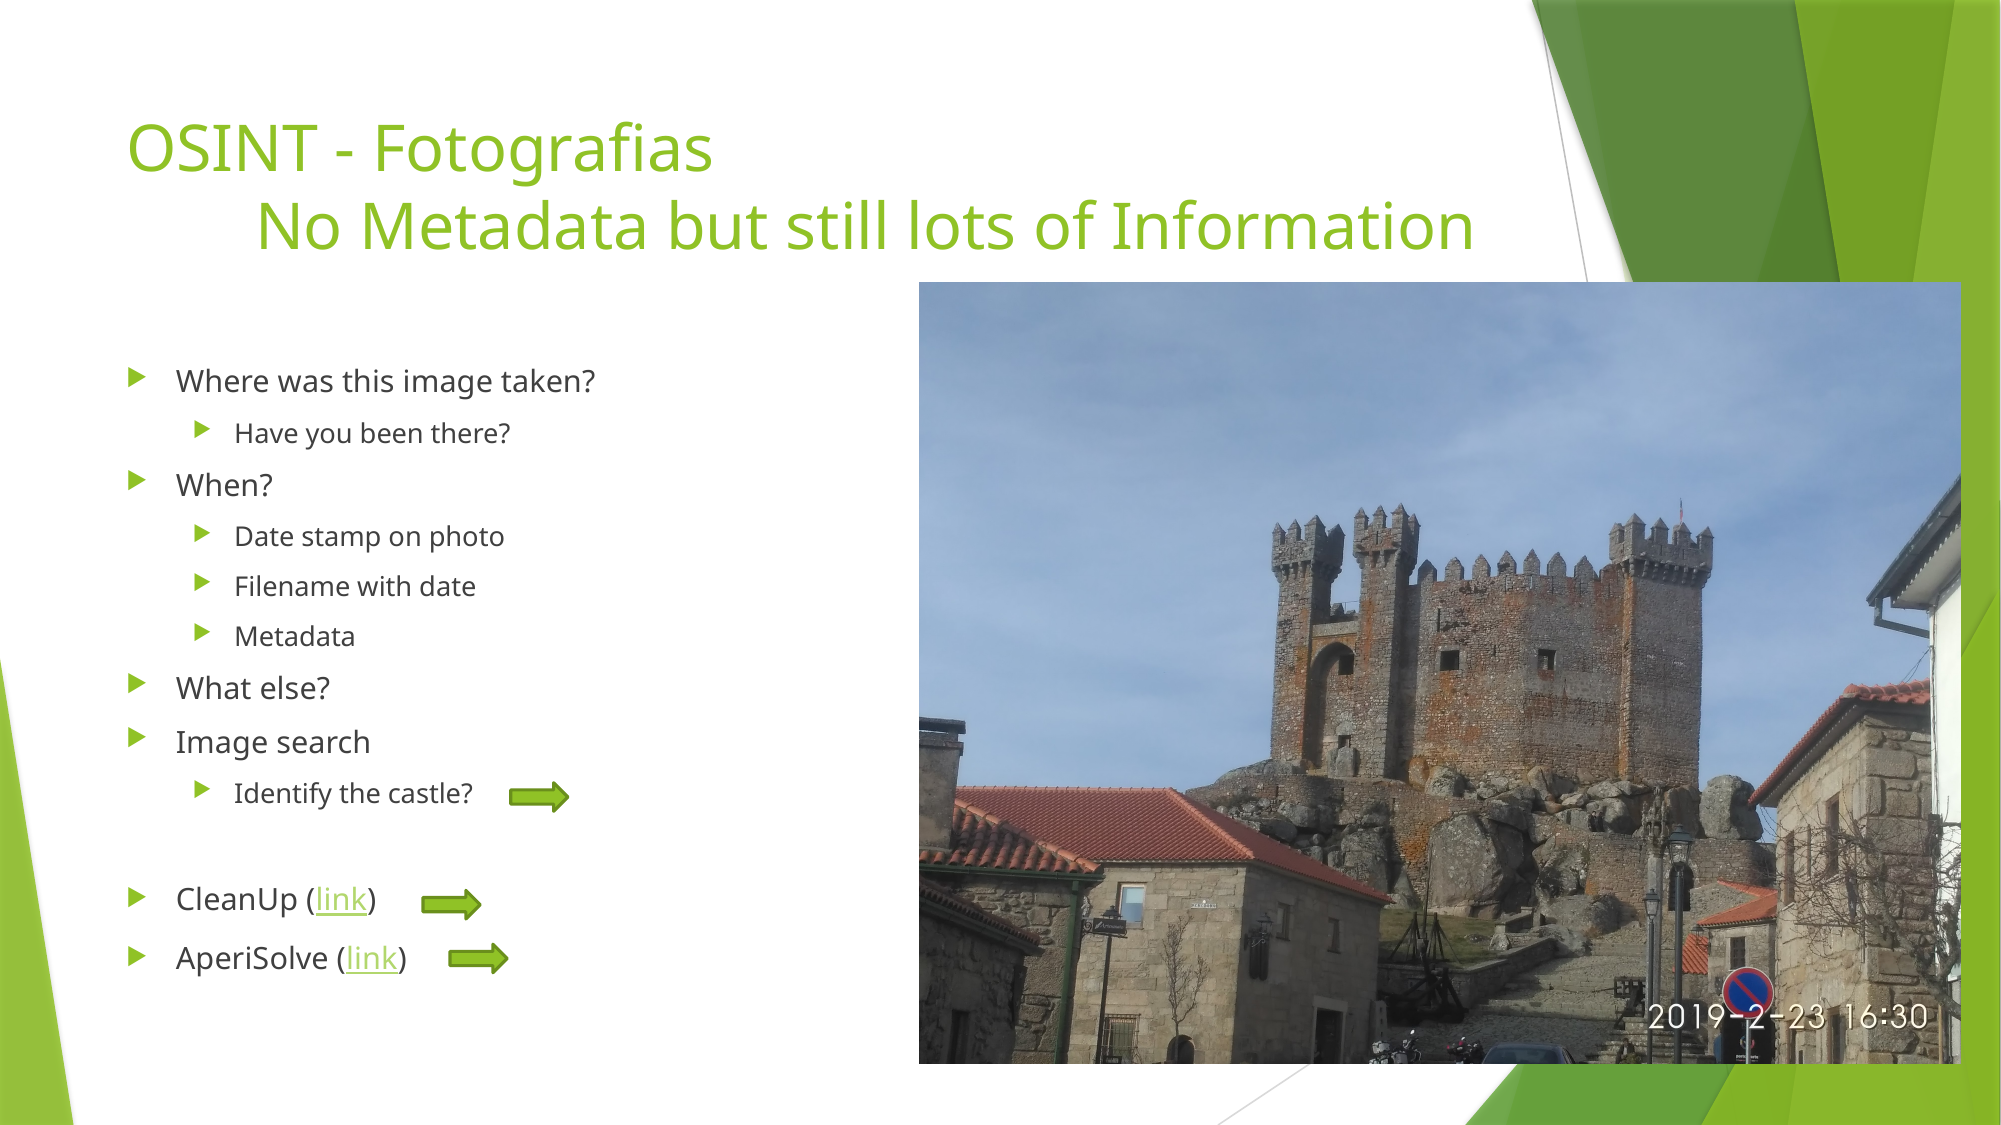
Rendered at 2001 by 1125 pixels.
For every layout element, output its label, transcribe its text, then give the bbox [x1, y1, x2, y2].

text_box [421, 888, 482, 921]
list Where was this image taken? Have you been there? When? Date stamp on photo Filename with date Metadata What else? Image search Identify the castle? CleanUp (link) AperiSolve (link) [111, 354, 914, 992]
title OSINT - Fotografias No Metadata but still lots of Information [111, 99, 1522, 317]
picture [919, 281, 1962, 1064]
text_box [448, 942, 509, 975]
text_box [509, 781, 570, 813]
